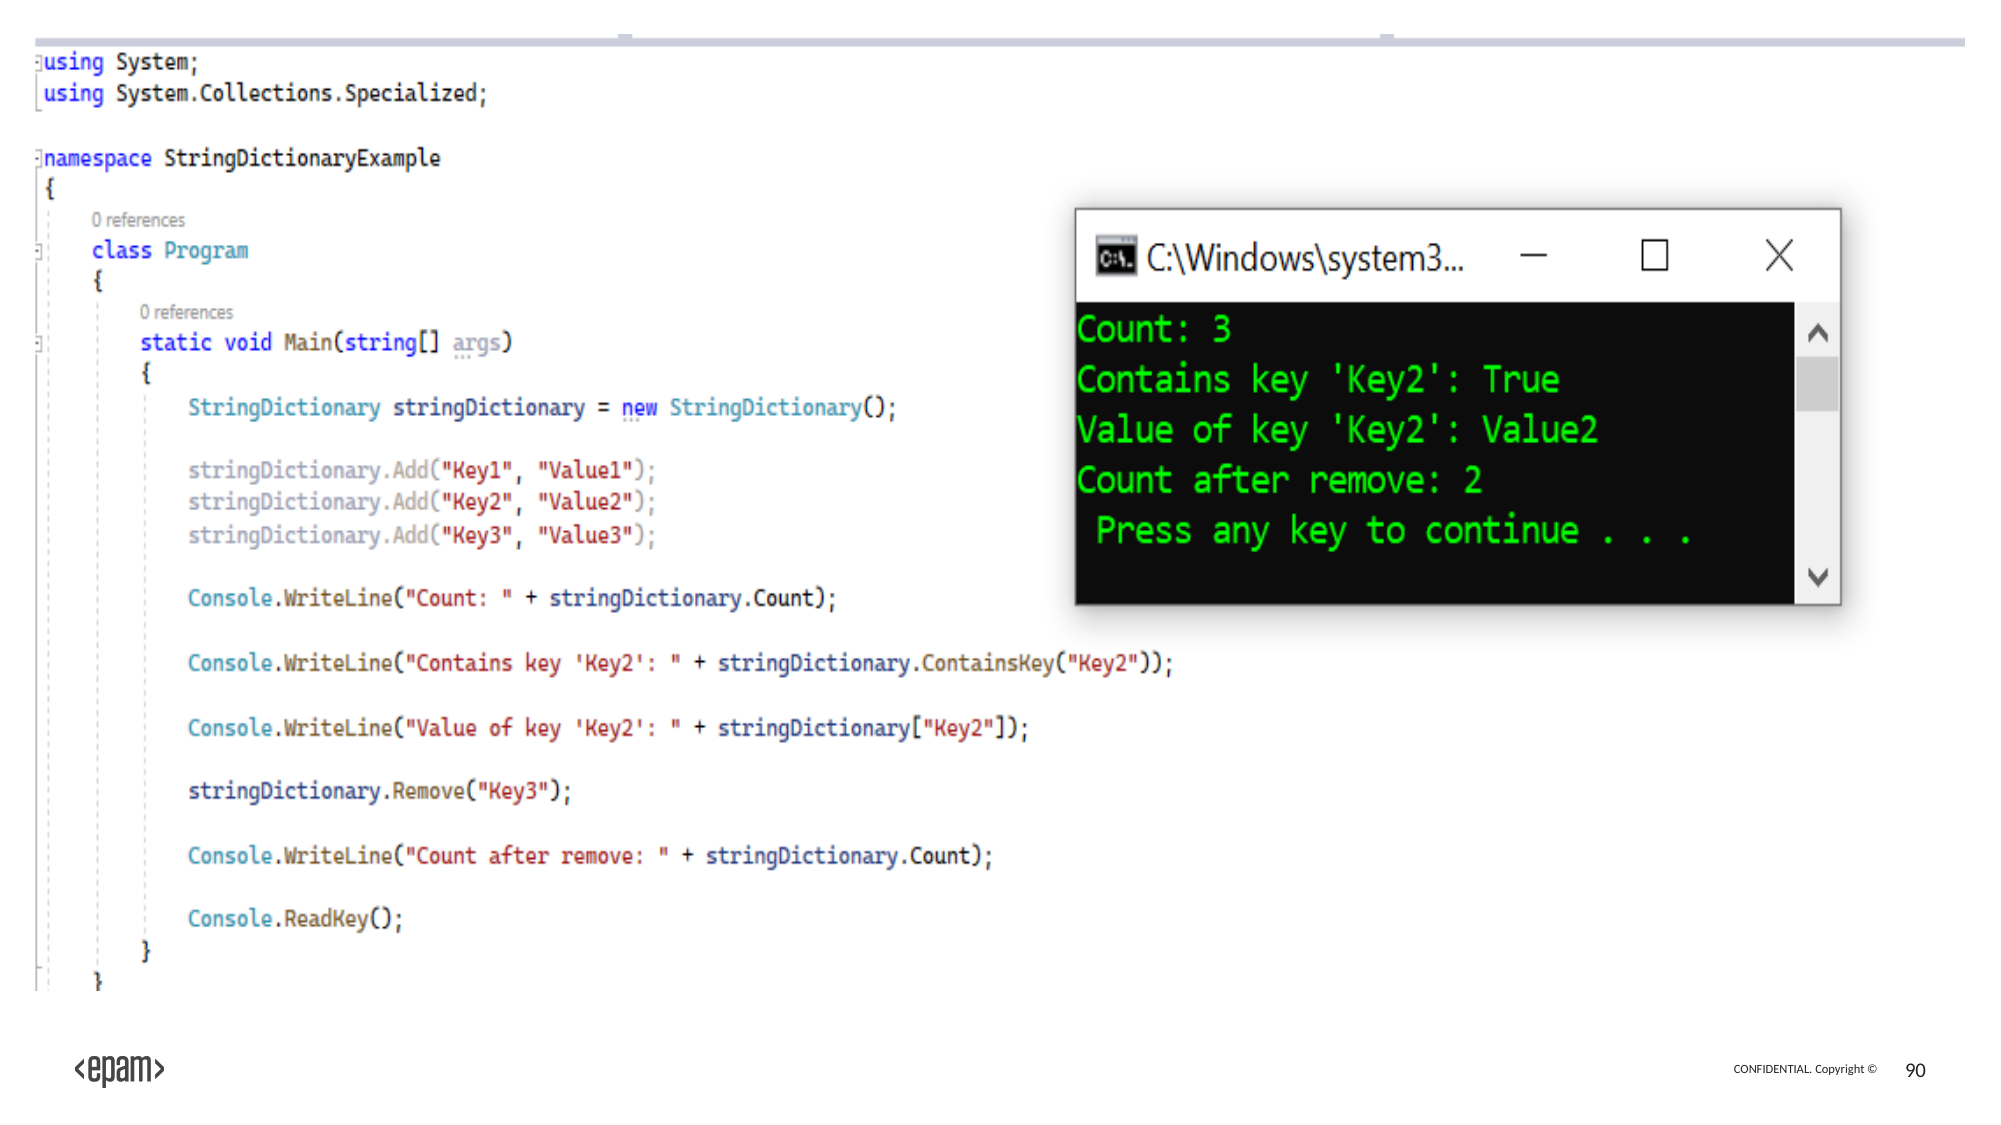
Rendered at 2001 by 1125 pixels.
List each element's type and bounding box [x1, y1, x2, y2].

picture [75, 1056, 164, 1088]
picture [35, 33, 1965, 991]
